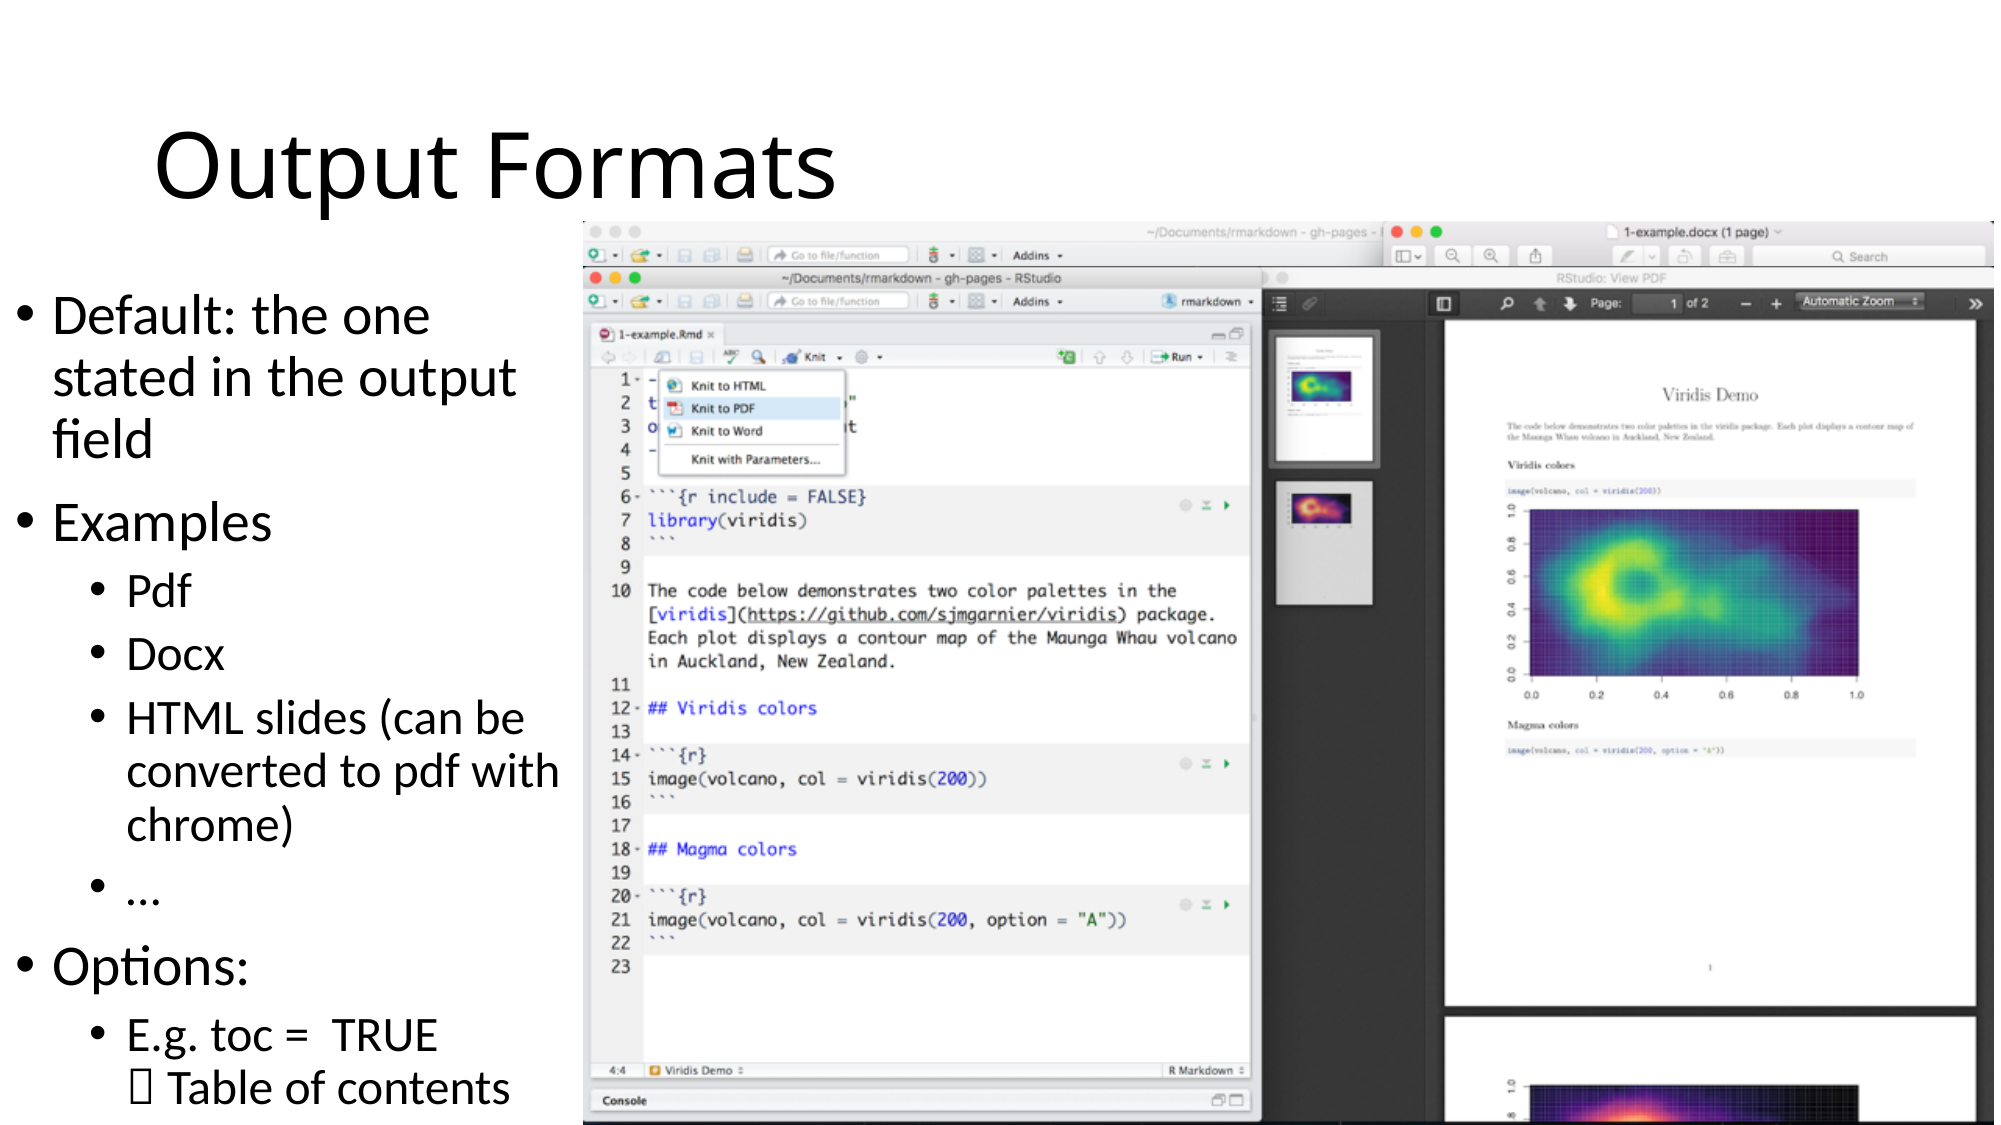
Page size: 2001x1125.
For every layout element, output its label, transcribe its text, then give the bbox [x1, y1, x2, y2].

title Output Formats [137, 59, 1863, 277]
list Default: the one stated in the output field Examples Pdf Docx HTML slides (can be converted to pdf with chrome) … Options: E.g. toc = TRUE  Table of contents [0, 277, 583, 1125]
picture [583, 221, 1994, 1125]
